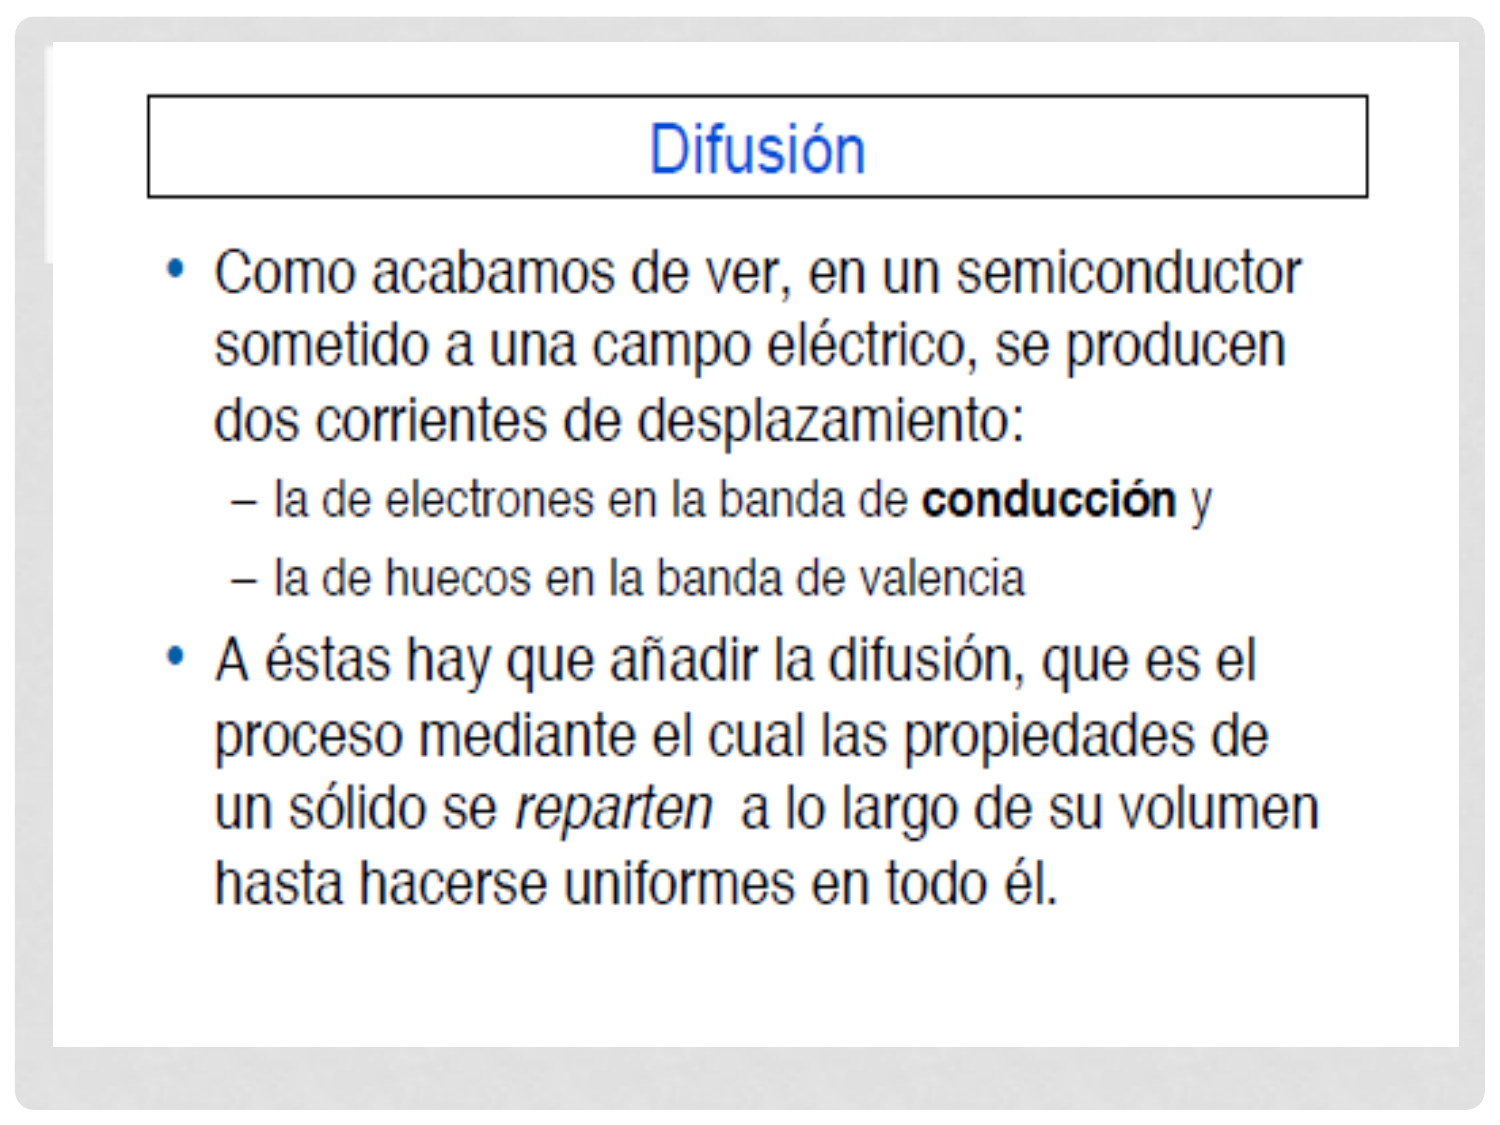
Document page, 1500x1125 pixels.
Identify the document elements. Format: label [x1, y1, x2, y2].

picture [52, 42, 1459, 1047]
